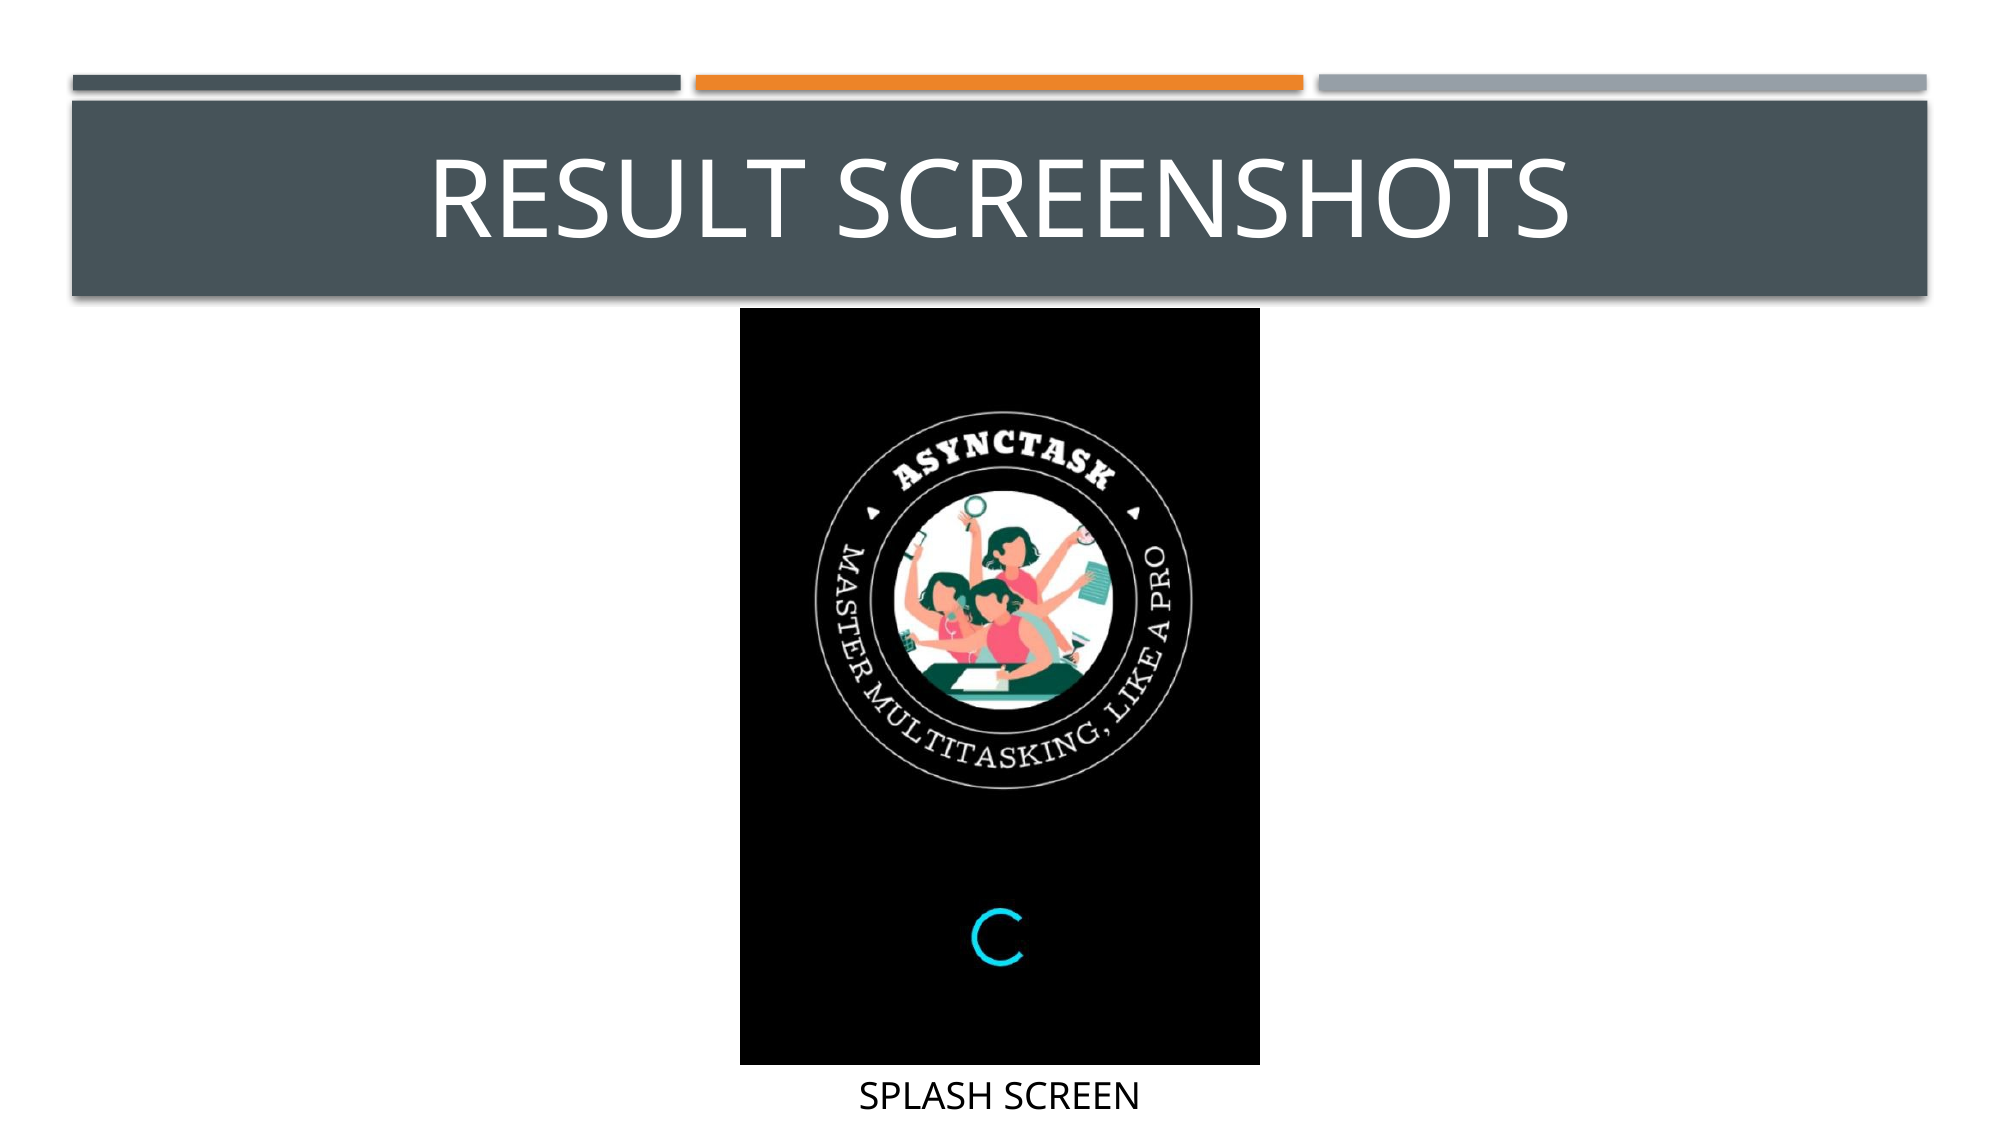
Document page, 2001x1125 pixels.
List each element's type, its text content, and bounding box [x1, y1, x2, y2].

picture [739, 307, 1261, 1066]
title RESULT SCREENSHOTS [95, 100, 1905, 267]
text_box SPLASH SCREEN [843, 1074, 1156, 1125]
